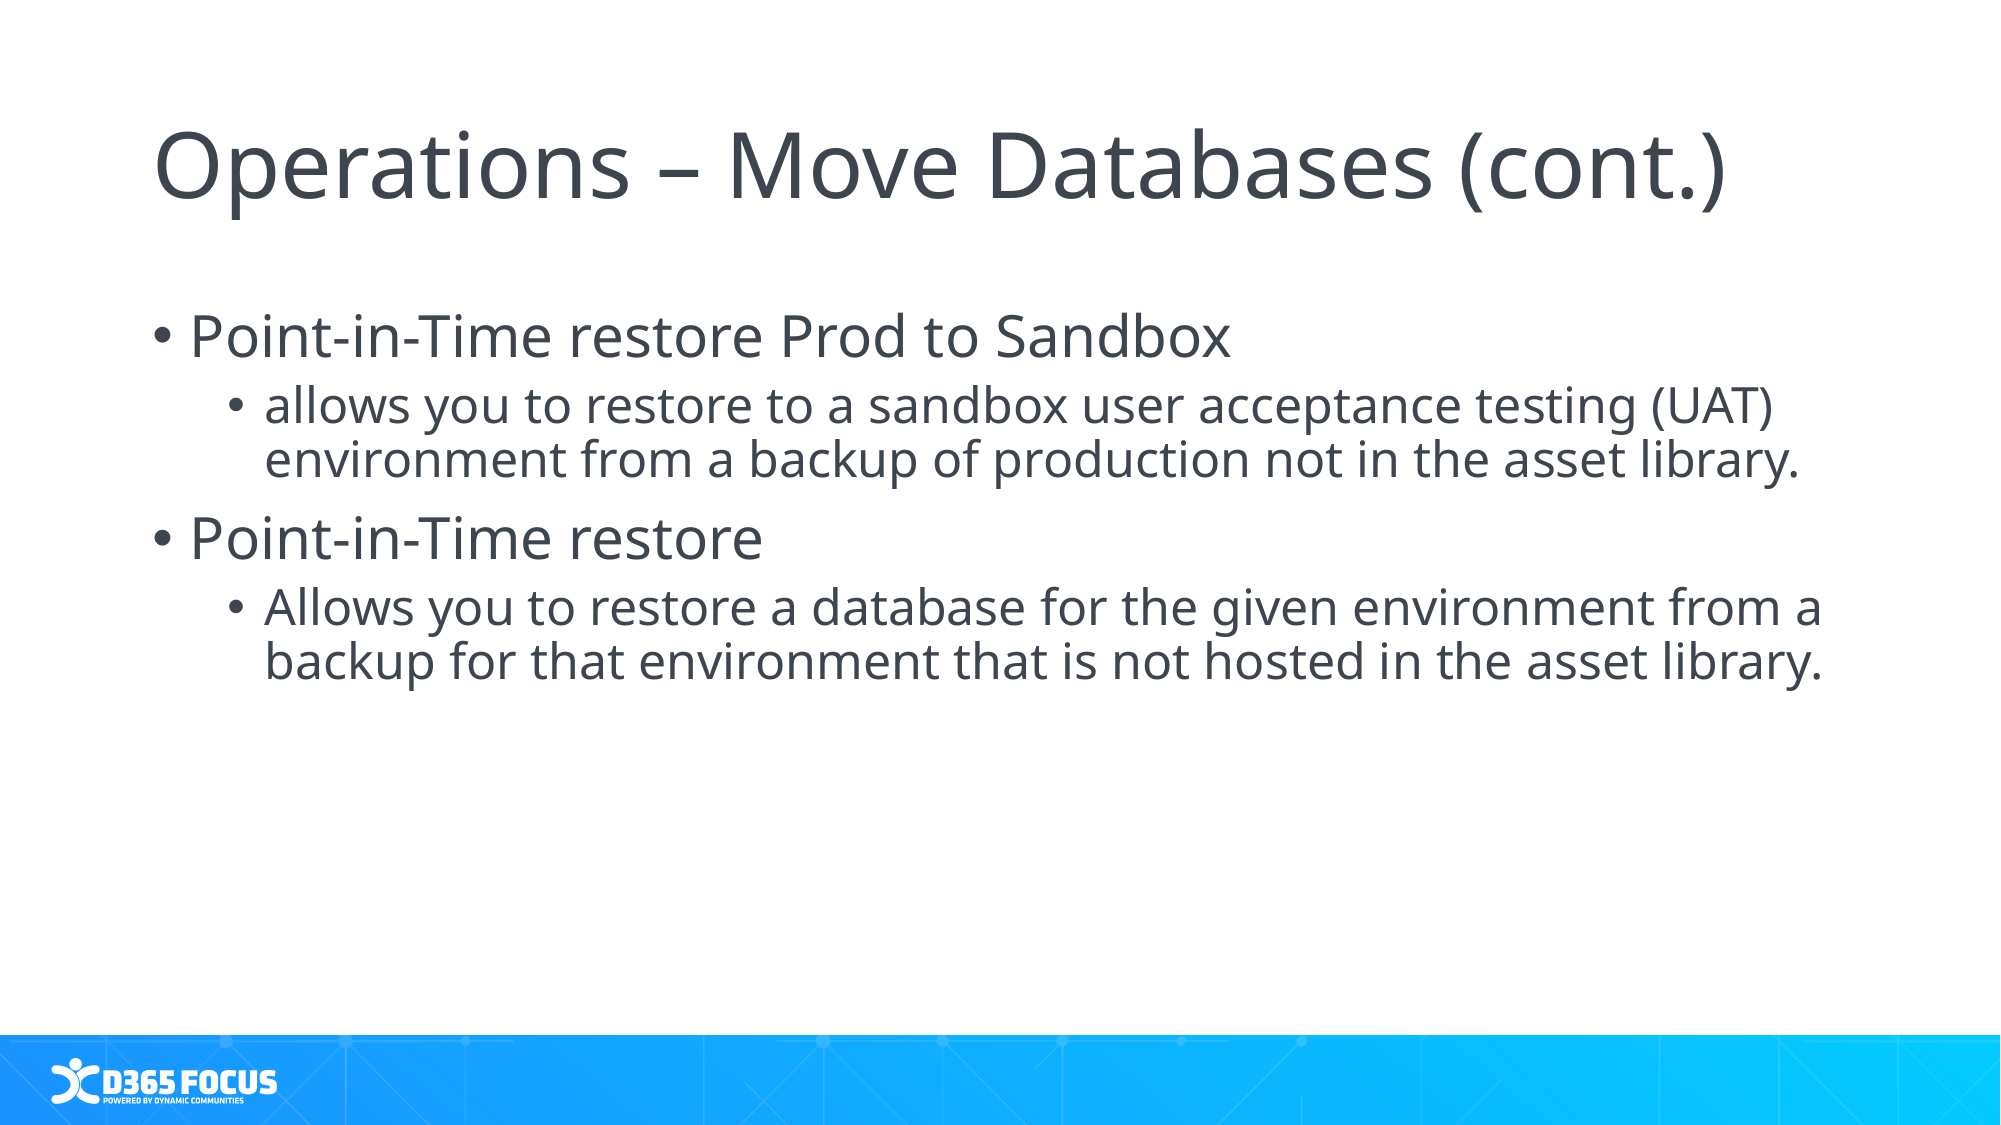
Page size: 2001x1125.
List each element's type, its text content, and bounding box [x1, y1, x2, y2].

picture [1297, 1037, 1306, 1046]
picture [937, 1035, 948, 1125]
picture [0, 1035, 934, 1125]
list Point-in-Time restore Prod to Sandbox allows you to restore to a sandbox user acceptance testing (UAT) environment from a backup of production not in the asset library. Point-in-Time restore Allows you to restore a database for the given environment from a backup for that environment that is not hosted in the asset library. [137, 299, 1863, 1014]
picture [1057, 1035, 1067, 1125]
picture [1177, 1037, 1186, 1046]
title Operations – Move Databases (cont.) [137, 59, 1863, 278]
